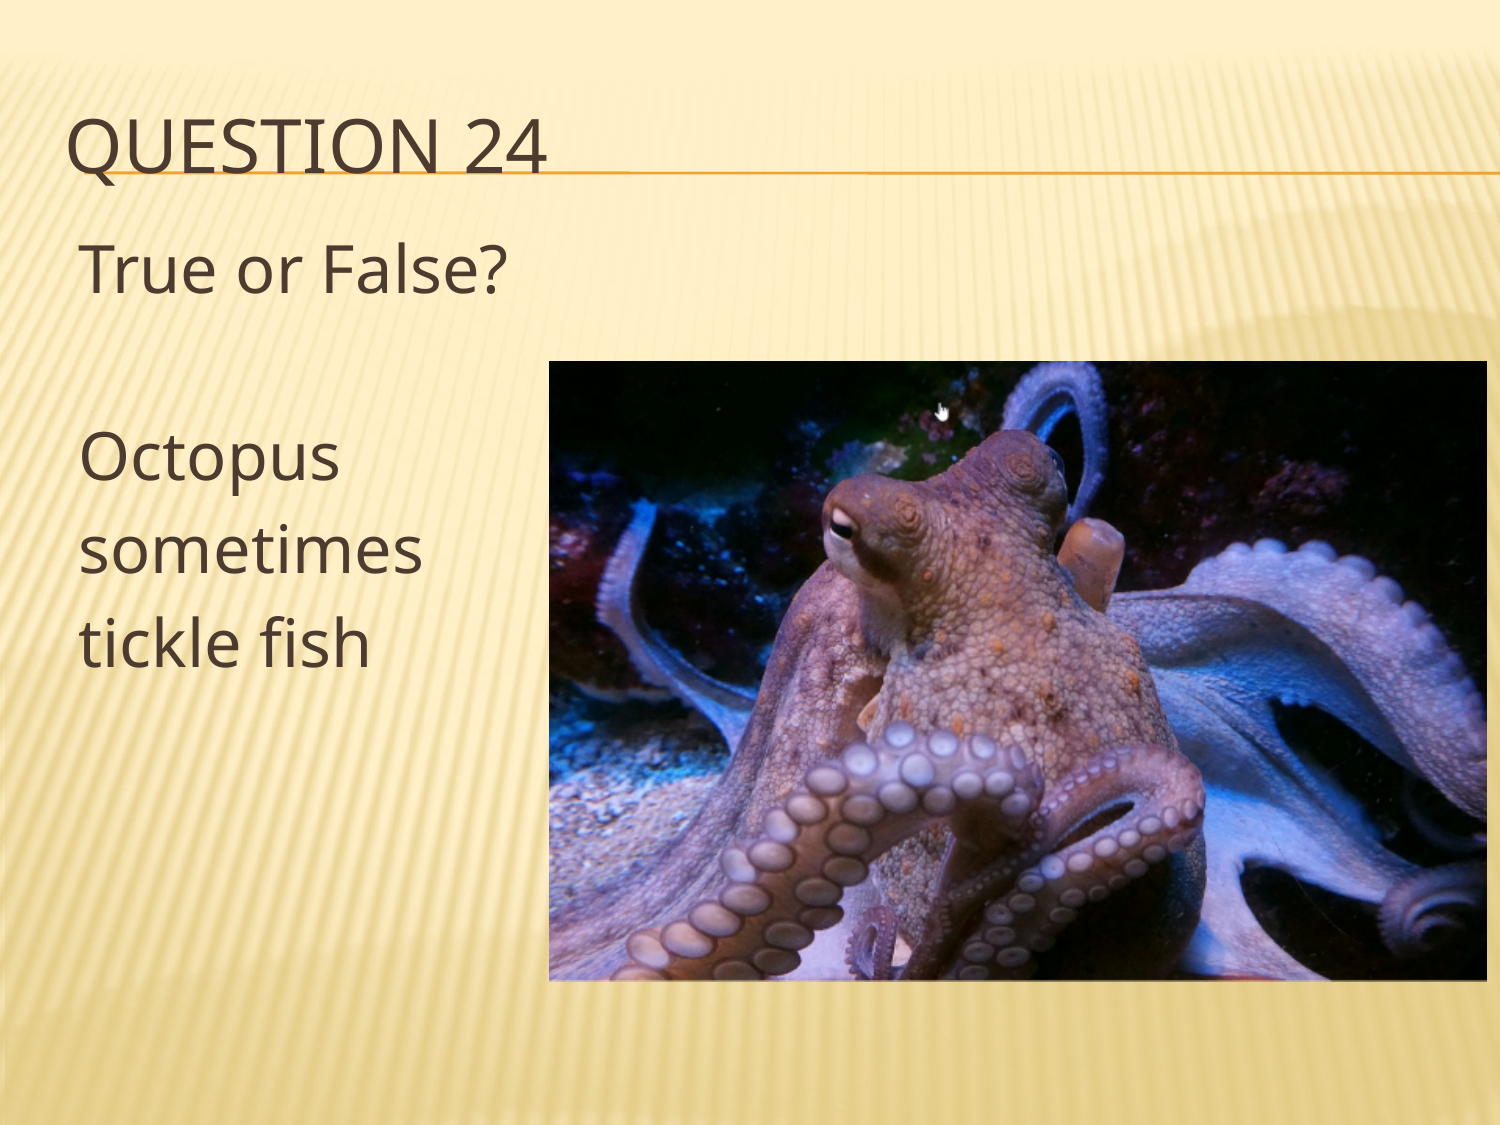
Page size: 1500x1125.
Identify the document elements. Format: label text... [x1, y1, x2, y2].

list True or False? Octopus sometimes tickle fish [41, 219, 750, 1035]
picture [548, 361, 1488, 983]
title Question 24 [50, 75, 1475, 213]
